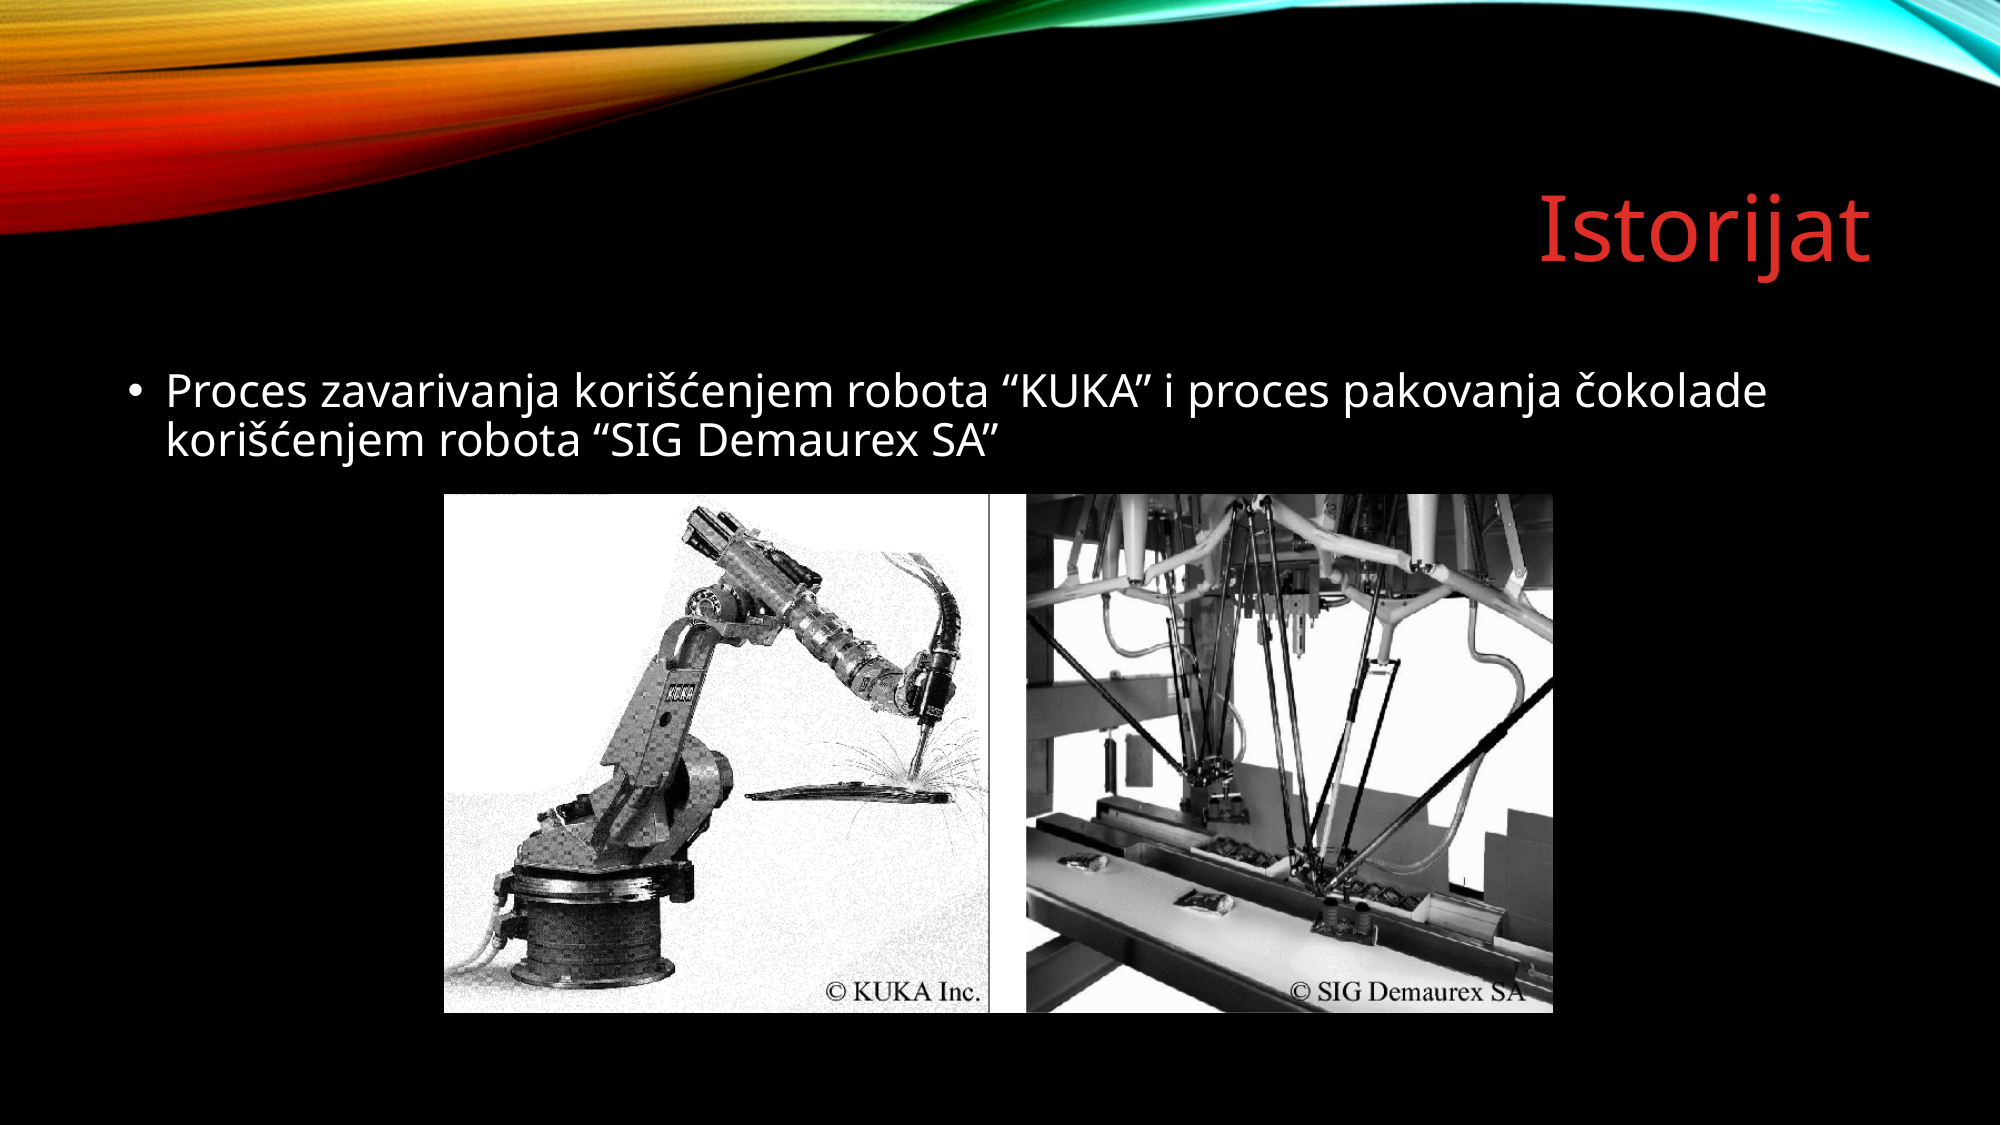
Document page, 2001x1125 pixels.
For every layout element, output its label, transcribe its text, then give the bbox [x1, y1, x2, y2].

list Proces zavarivanja korišćenjem robota “KUKA” i proces pakovanja čokolade korišćenjem robota “SIG Demaurex SA” [112, 360, 1888, 1021]
picture [443, 493, 1554, 1014]
title Istorijat [474, 125, 1888, 338]
picture [0, 0, 2000, 237]
